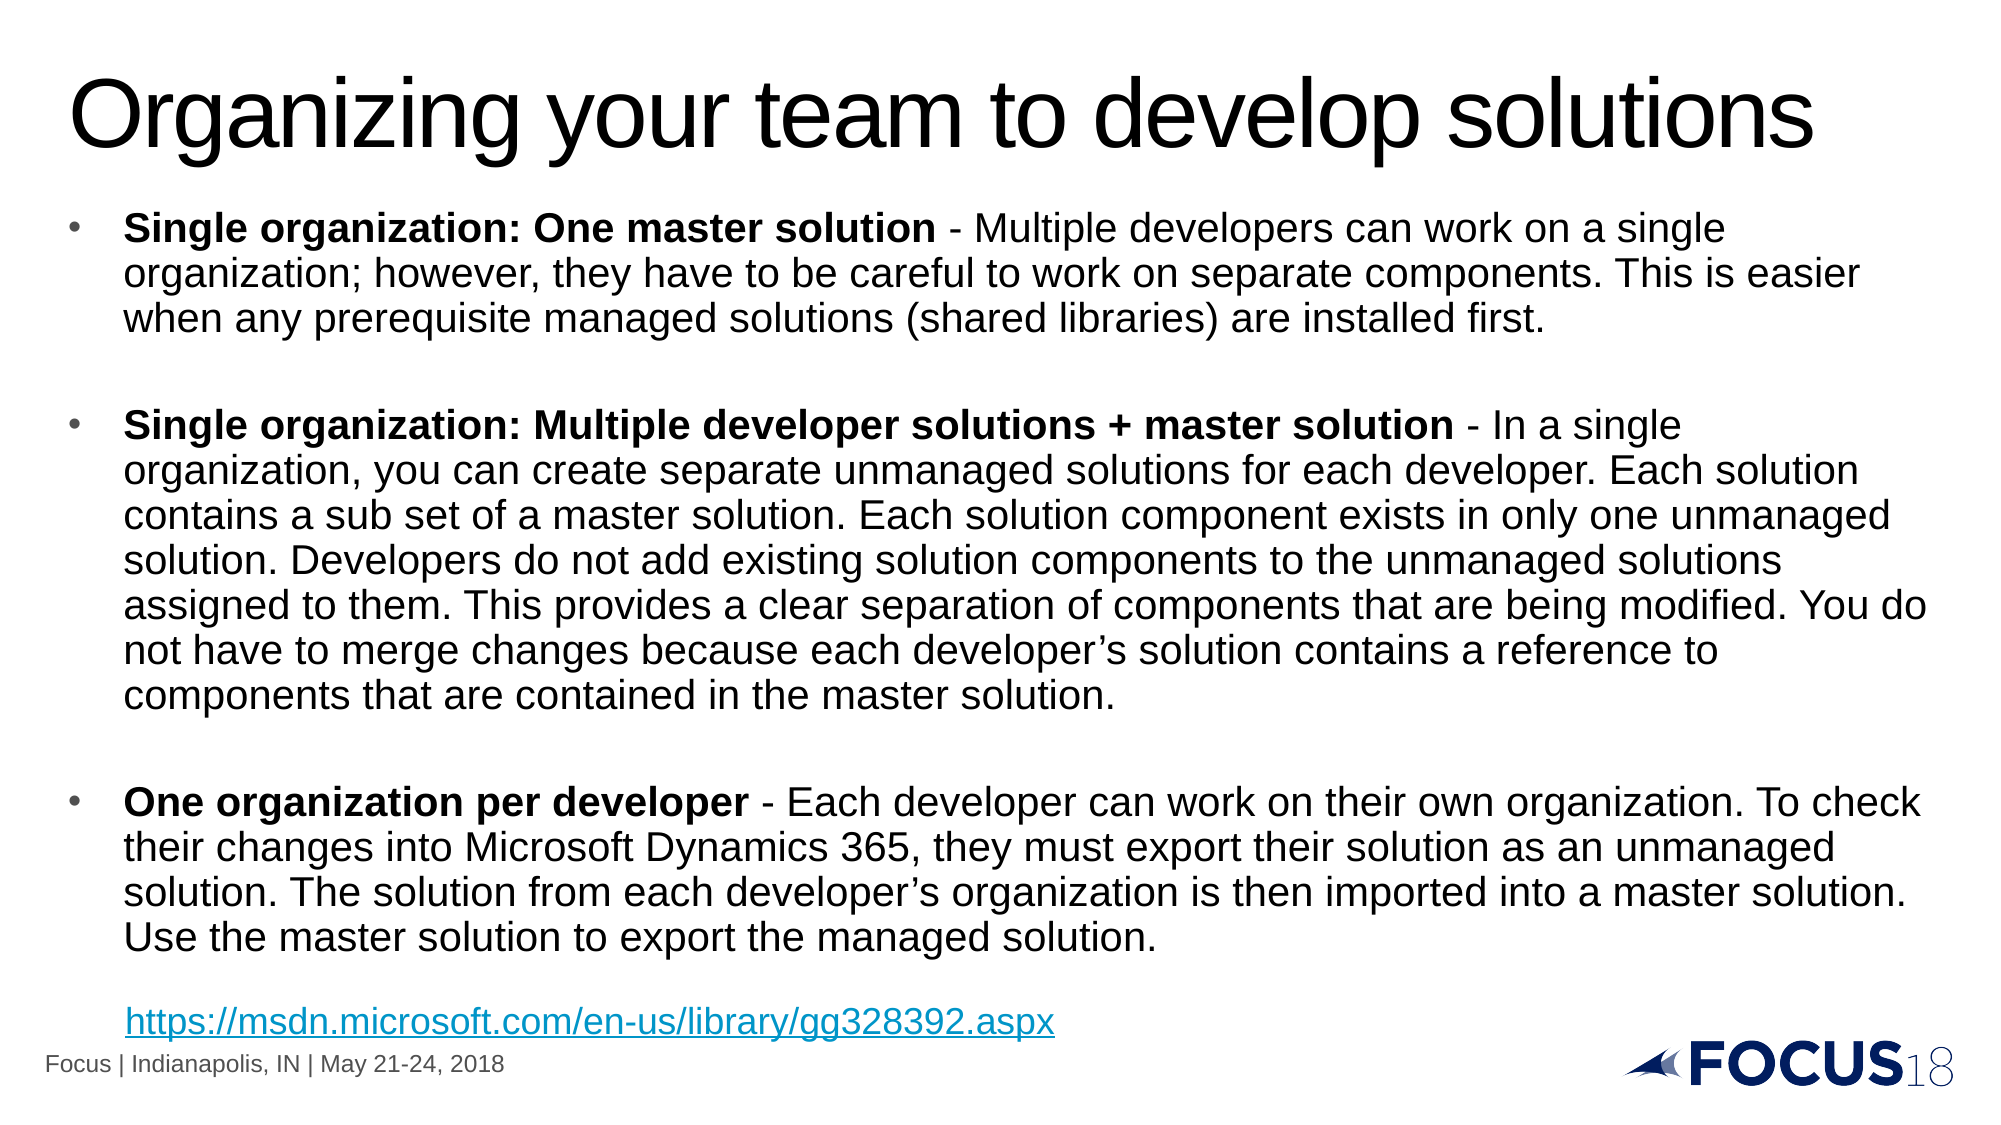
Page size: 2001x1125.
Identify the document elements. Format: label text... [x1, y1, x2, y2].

text_box https://msdn.microsoft.com/en-us/library/gg328392.aspx [110, 989, 1595, 1094]
list Single organization: One master solution - Multiple developers can work on a single organization; however, they have to be careful to work on separate components. This is easier when any prerequisite managed solutions (shared libraries) are installed first. Single organization: Multiple developer solutions + master solution - In a single organization, you can create separate unmanaged solutions for each developer. Each solution contains a sub set of a master solution. Each solution component exists in only one unmanaged solution. Developers do not add existing solution components to the unmanaged solutions assigned to them. This provides a clear separation of components that are being modified. You do not have to merge changes because each developer’s solution contains a reference to components that are contained in the master solution. One organization per developer - Each developer can work on their own organization. To check their changes into Microsoft Dynamics 365, they must export their solution as an unmanaged solution. The solution from each developer’s organization is then imported into a master solution. Use the master solution to export the managed solution. [44, 191, 1956, 1020]
picture [1619, 1038, 1956, 1088]
title Organizing your team to develop solutions [44, 47, 1957, 170]
